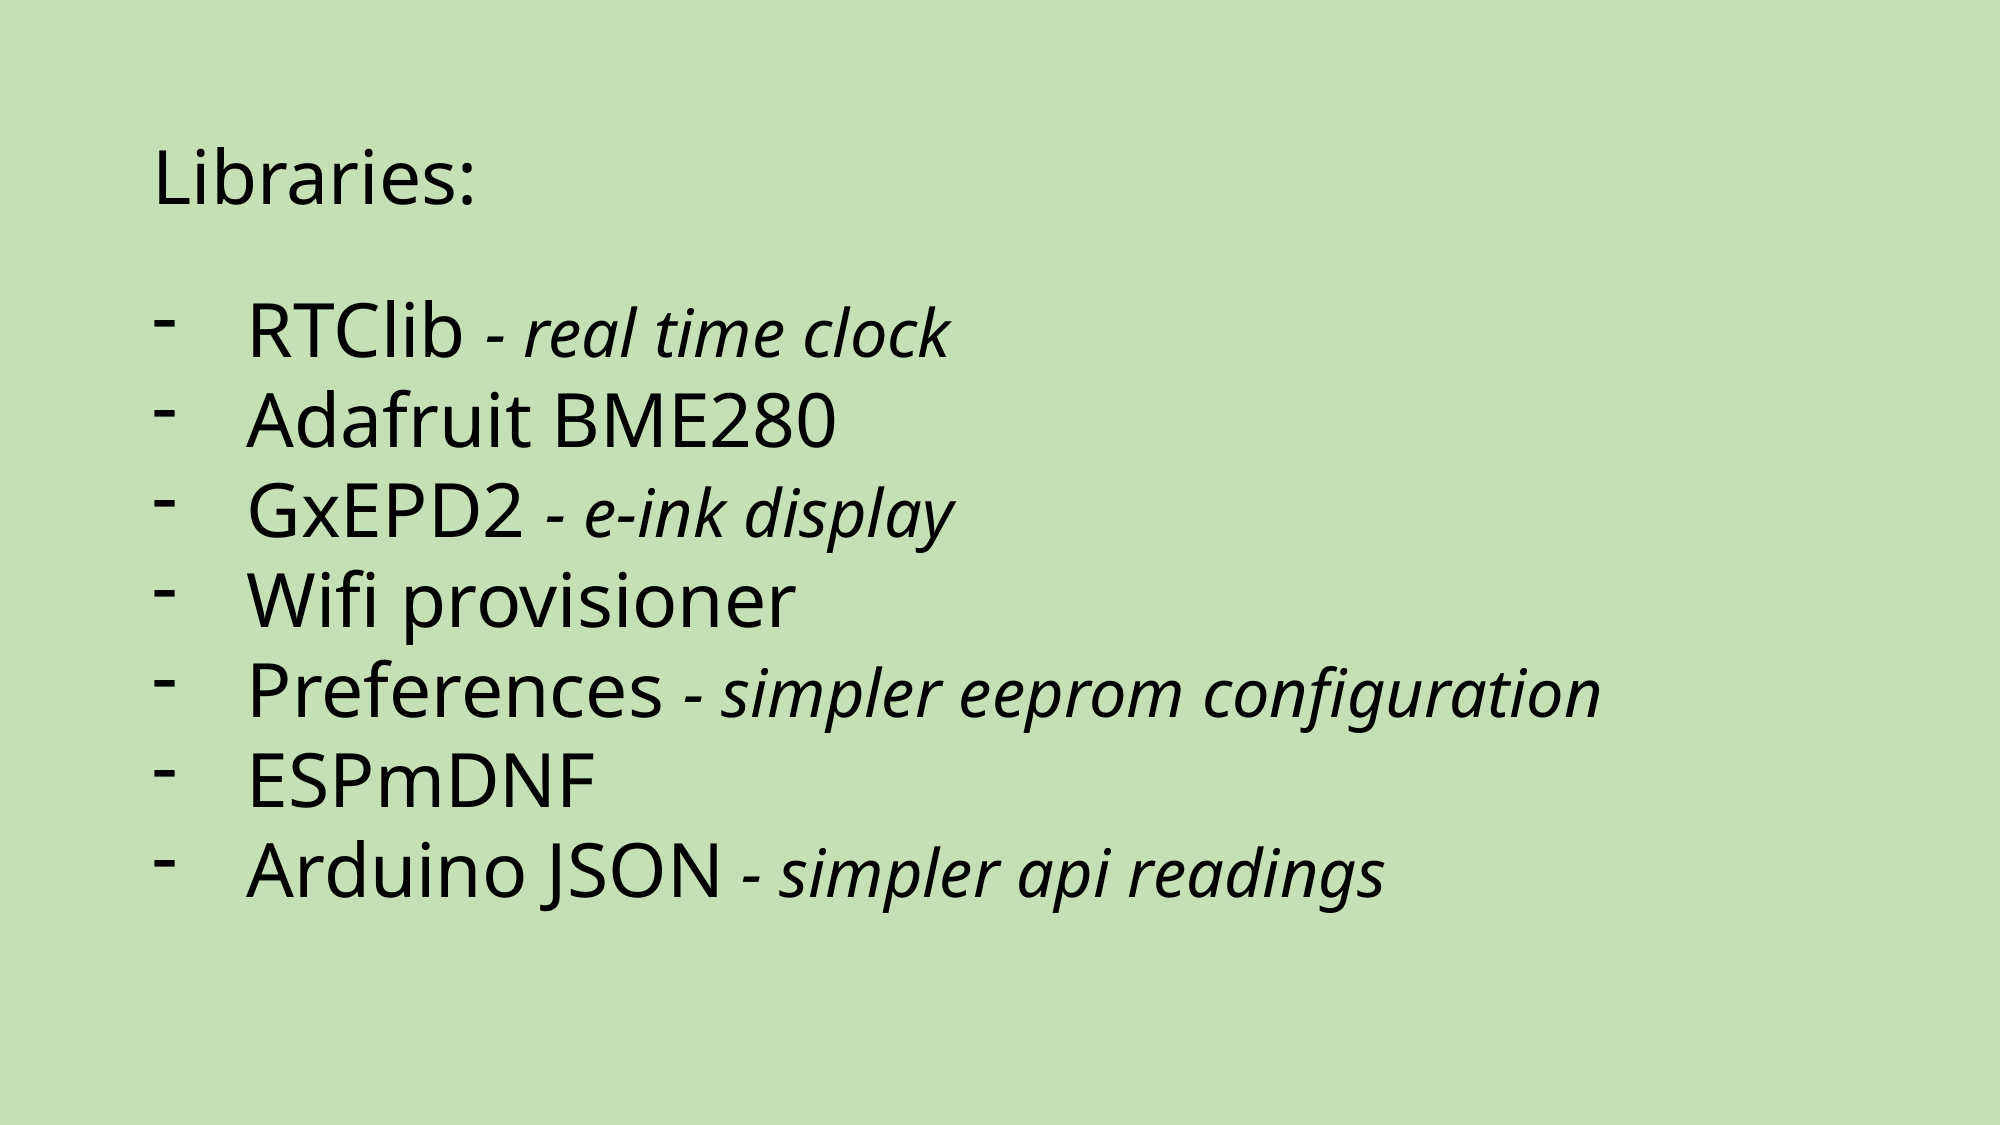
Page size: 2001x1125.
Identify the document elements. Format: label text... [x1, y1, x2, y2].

text_box Libraries: [138, 121, 1200, 227]
text_box RTClib - real time clock Adafruit BME280 GxEPD2 - e-ink display Wifi provisioner Preferences - simpler eeprom configuration ESPmDNF Arduino JSON - simpler api readings [138, 275, 1748, 921]
